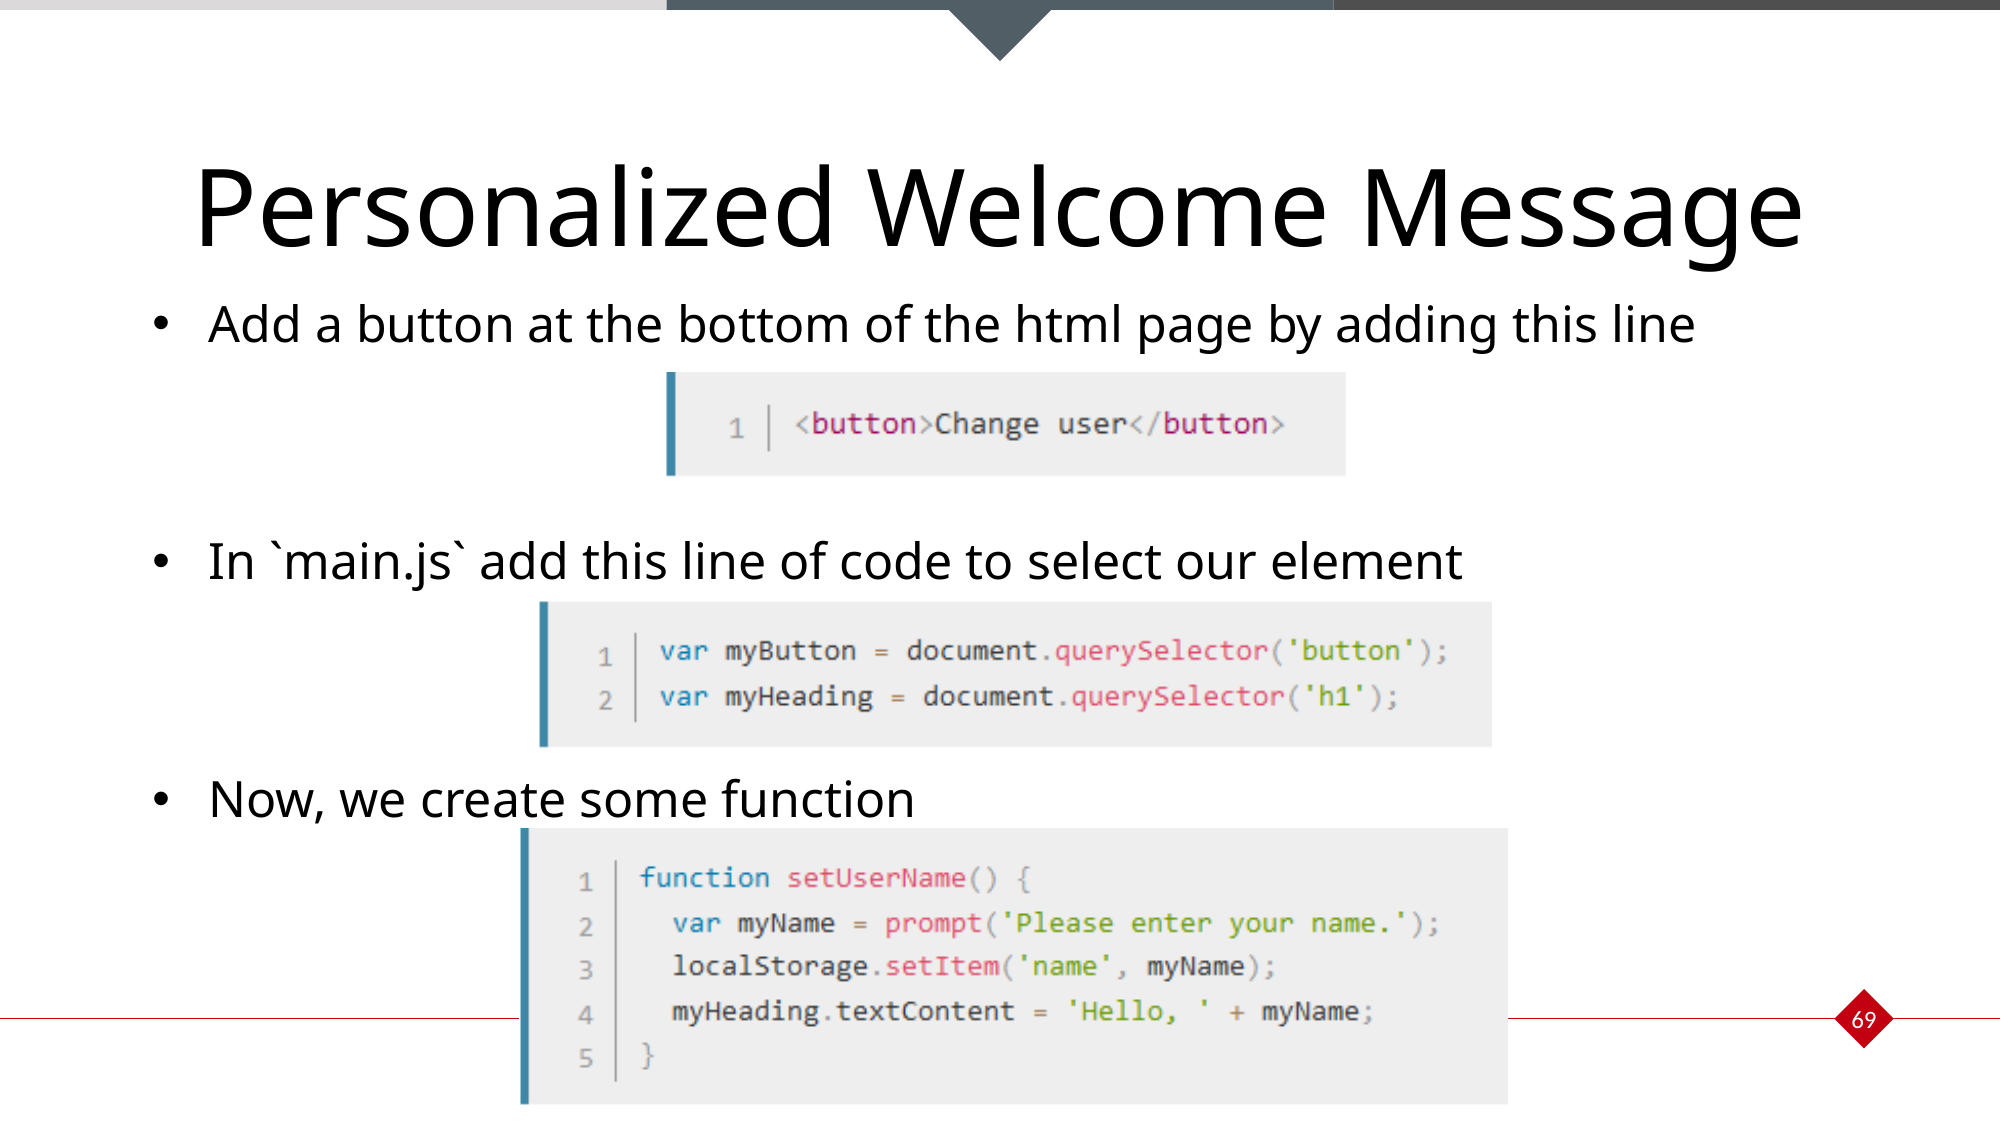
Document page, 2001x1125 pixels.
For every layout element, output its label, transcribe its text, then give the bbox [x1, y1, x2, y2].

picture [534, 596, 1492, 760]
picture [654, 372, 1346, 492]
text_box Add a button at the bottom of the html page by adding this line In `main.js` add this line of code to select our element Now, we create some function [137, 286, 1891, 1025]
picture [519, 828, 1508, 1115]
text_box Personalized Welcome Message [137, 59, 1863, 278]
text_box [0, 0, 2000, 46]
